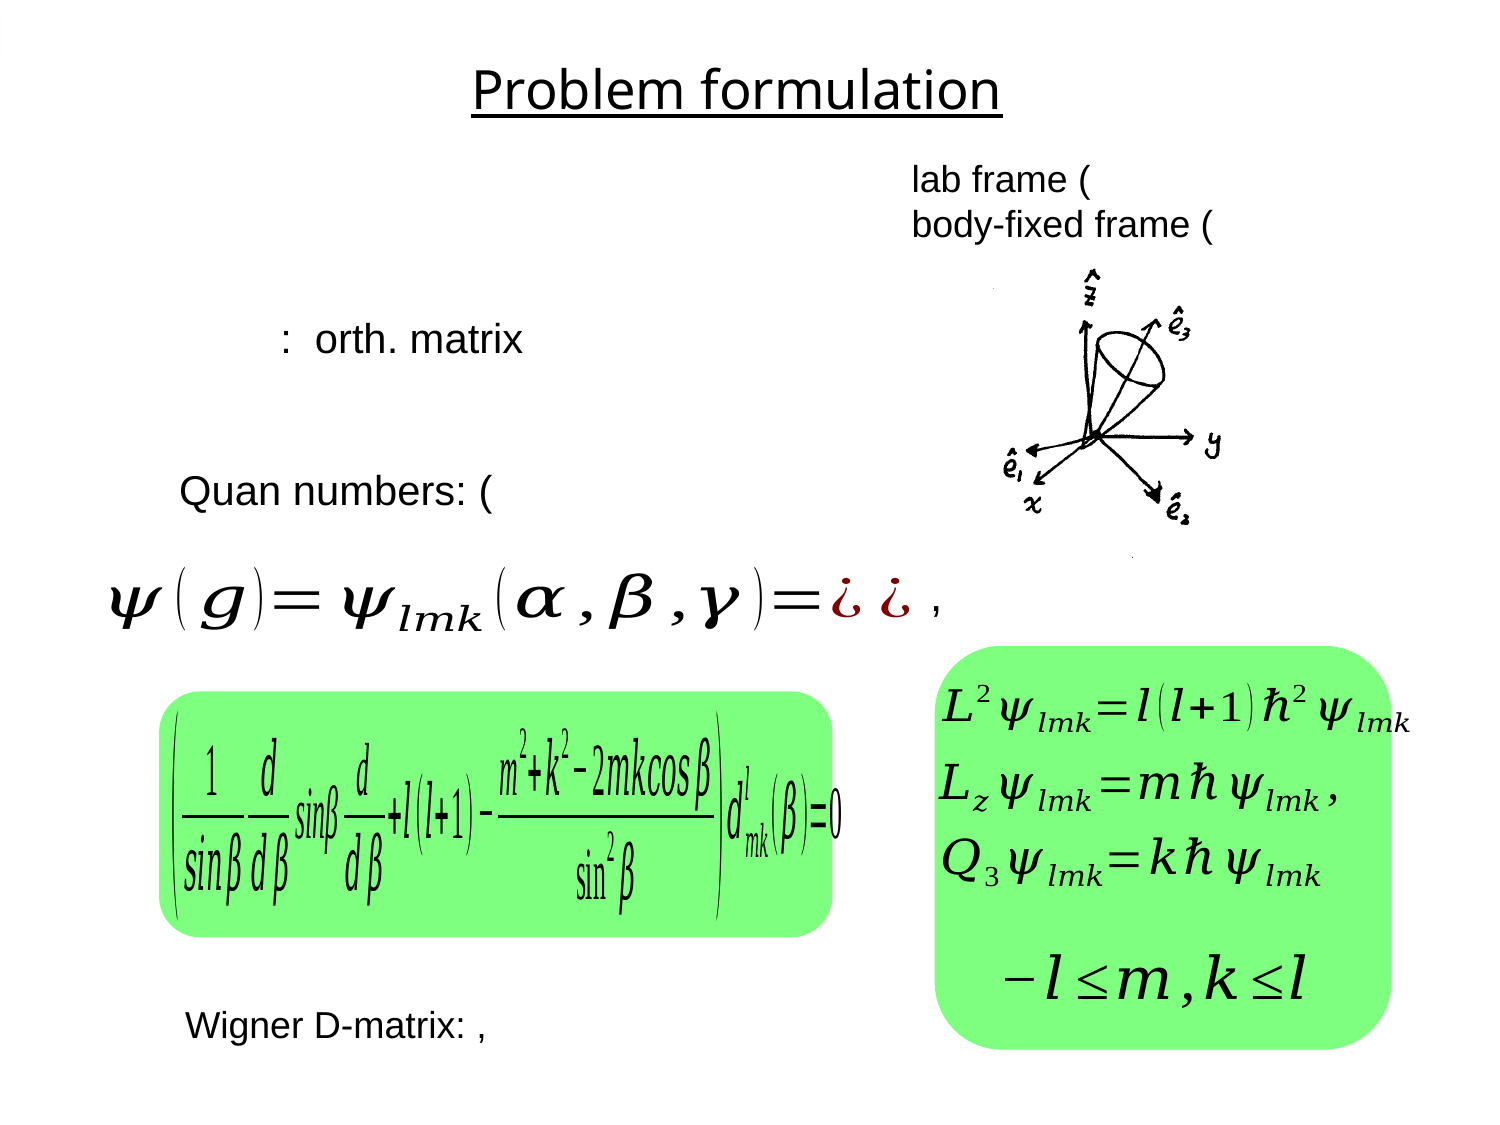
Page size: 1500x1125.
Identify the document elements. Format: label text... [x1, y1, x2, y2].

text_box [159, 691, 833, 938]
text_box [934, 645, 1392, 1050]
picture [990, 253, 1285, 575]
title Problem formulation [114, 55, 1360, 121]
